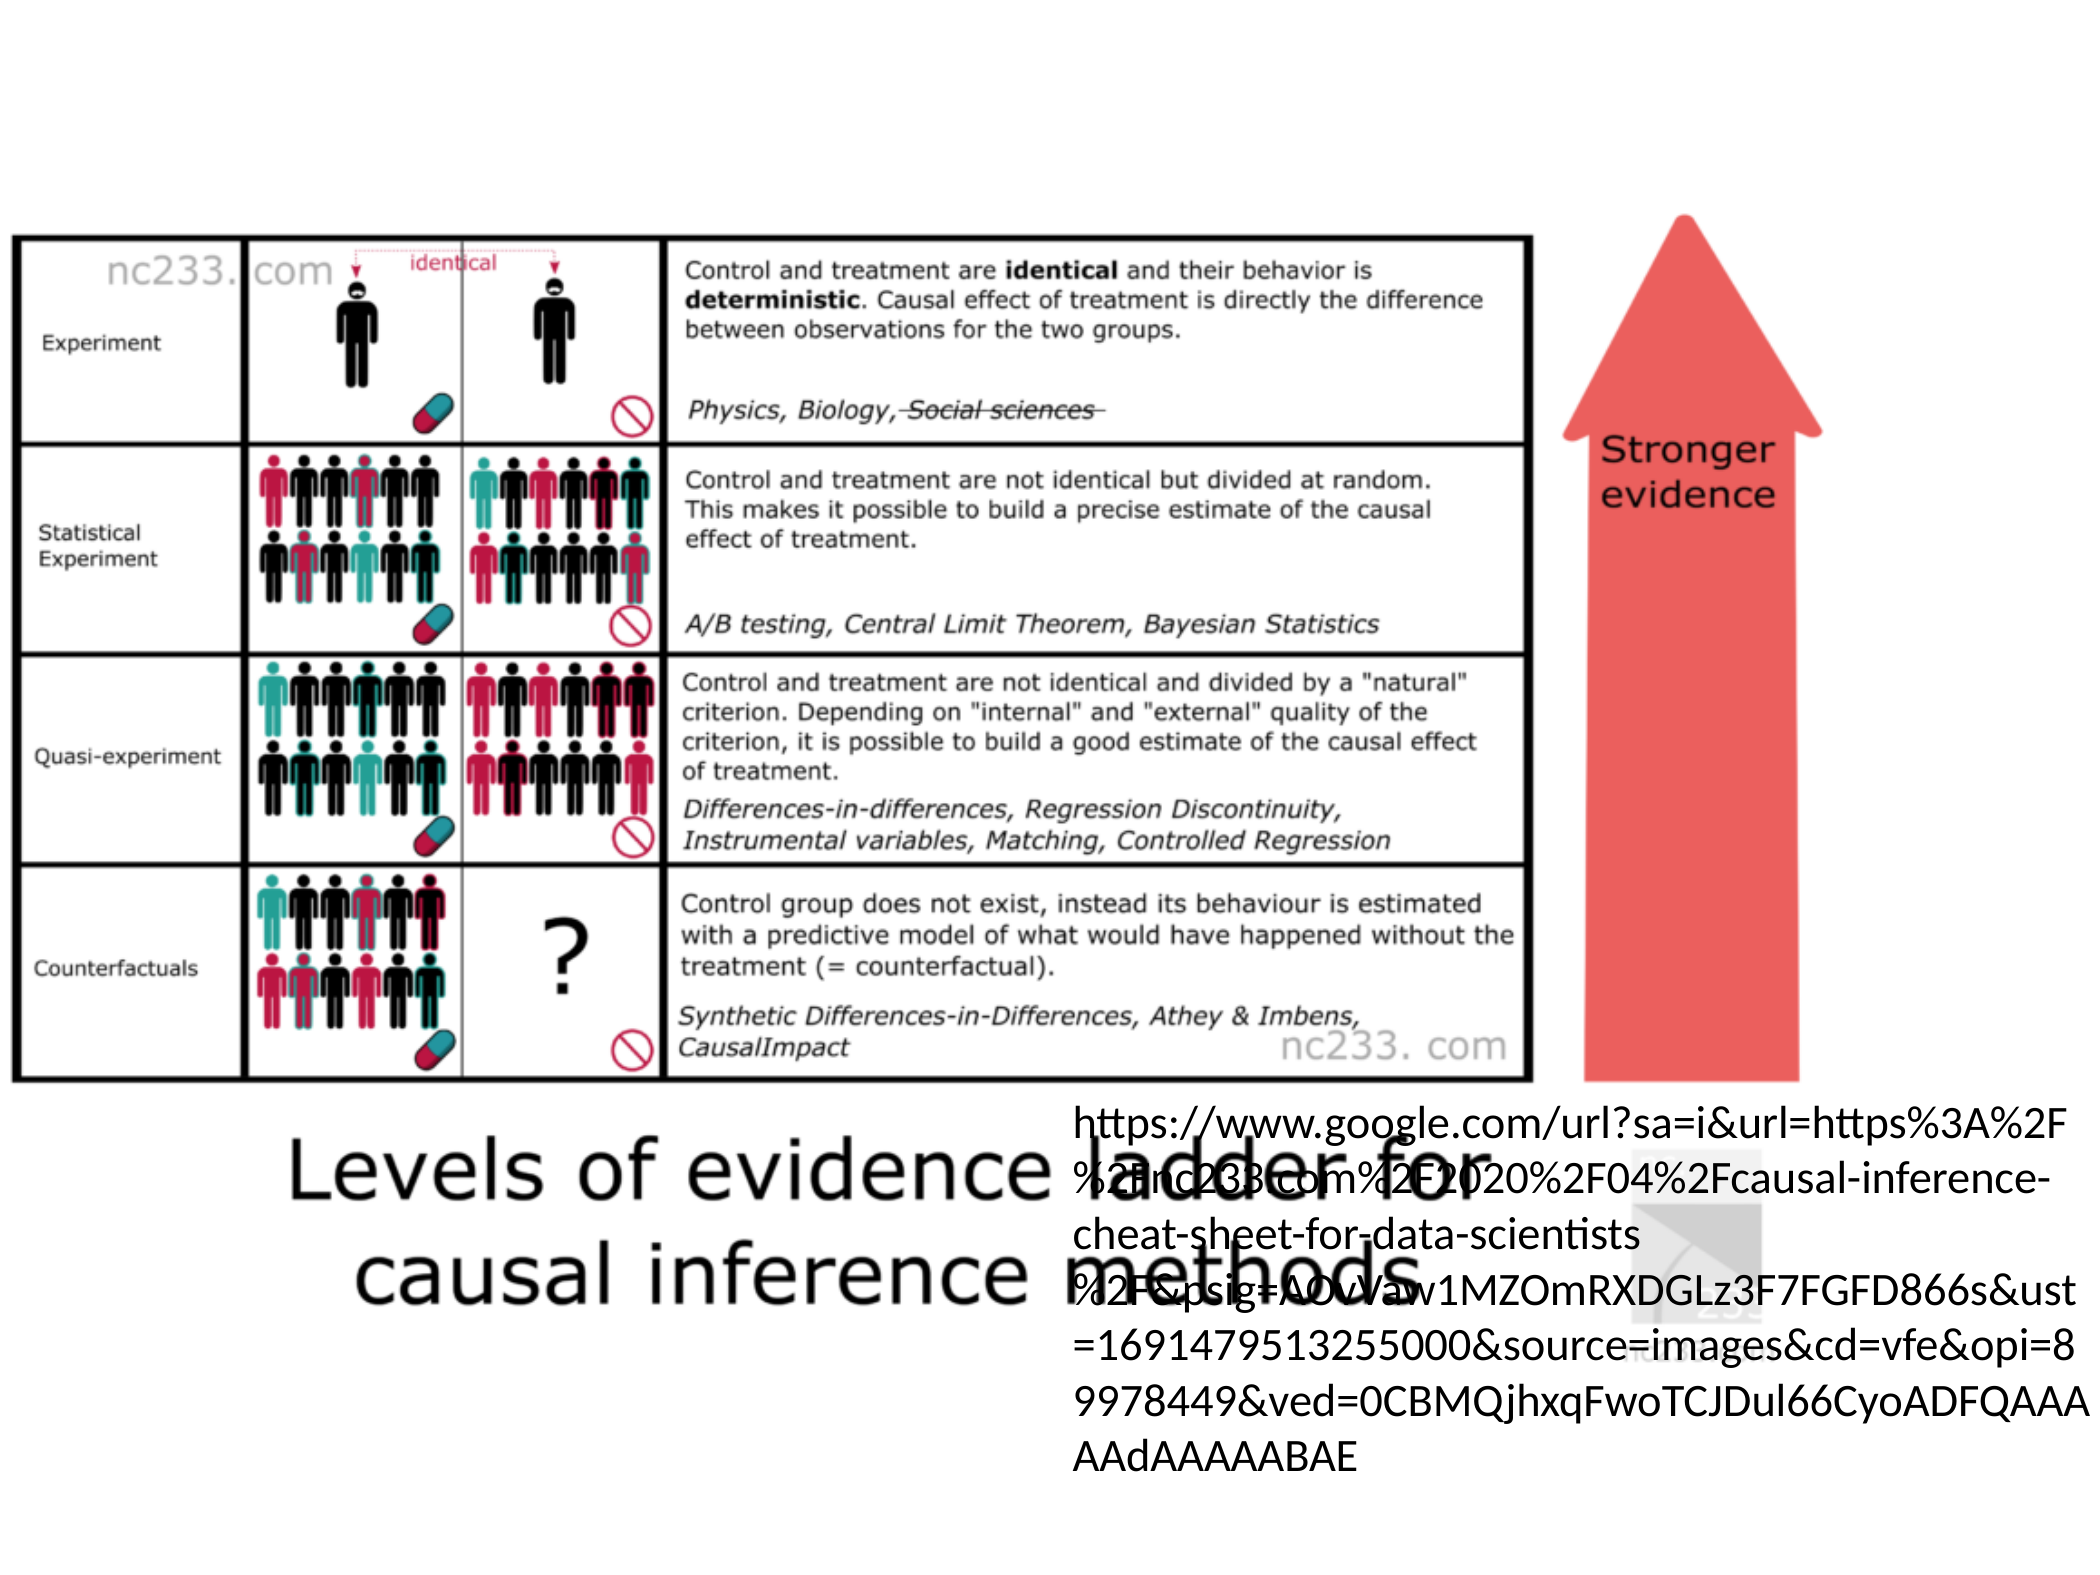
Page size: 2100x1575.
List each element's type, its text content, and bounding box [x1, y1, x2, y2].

picture [0, 196, 1829, 1379]
text_box https://www.google.com/url?sa=i&url=https%3A%2F%2Fnc233.com%2F2020%2F04%2Fcausal-inference-cheat-sheet-for-data-scientists%2F&psig=AOvVaw1MZOmRXDGLz3F7FGFD866s&ust=1691479513255000&source=images&cd=vfe&opi=89978449&ved=0CBMQjhxqFwoTCJDul66CyoADFQAAAAAdAAAAABAE [1058, 1084, 2100, 1489]
